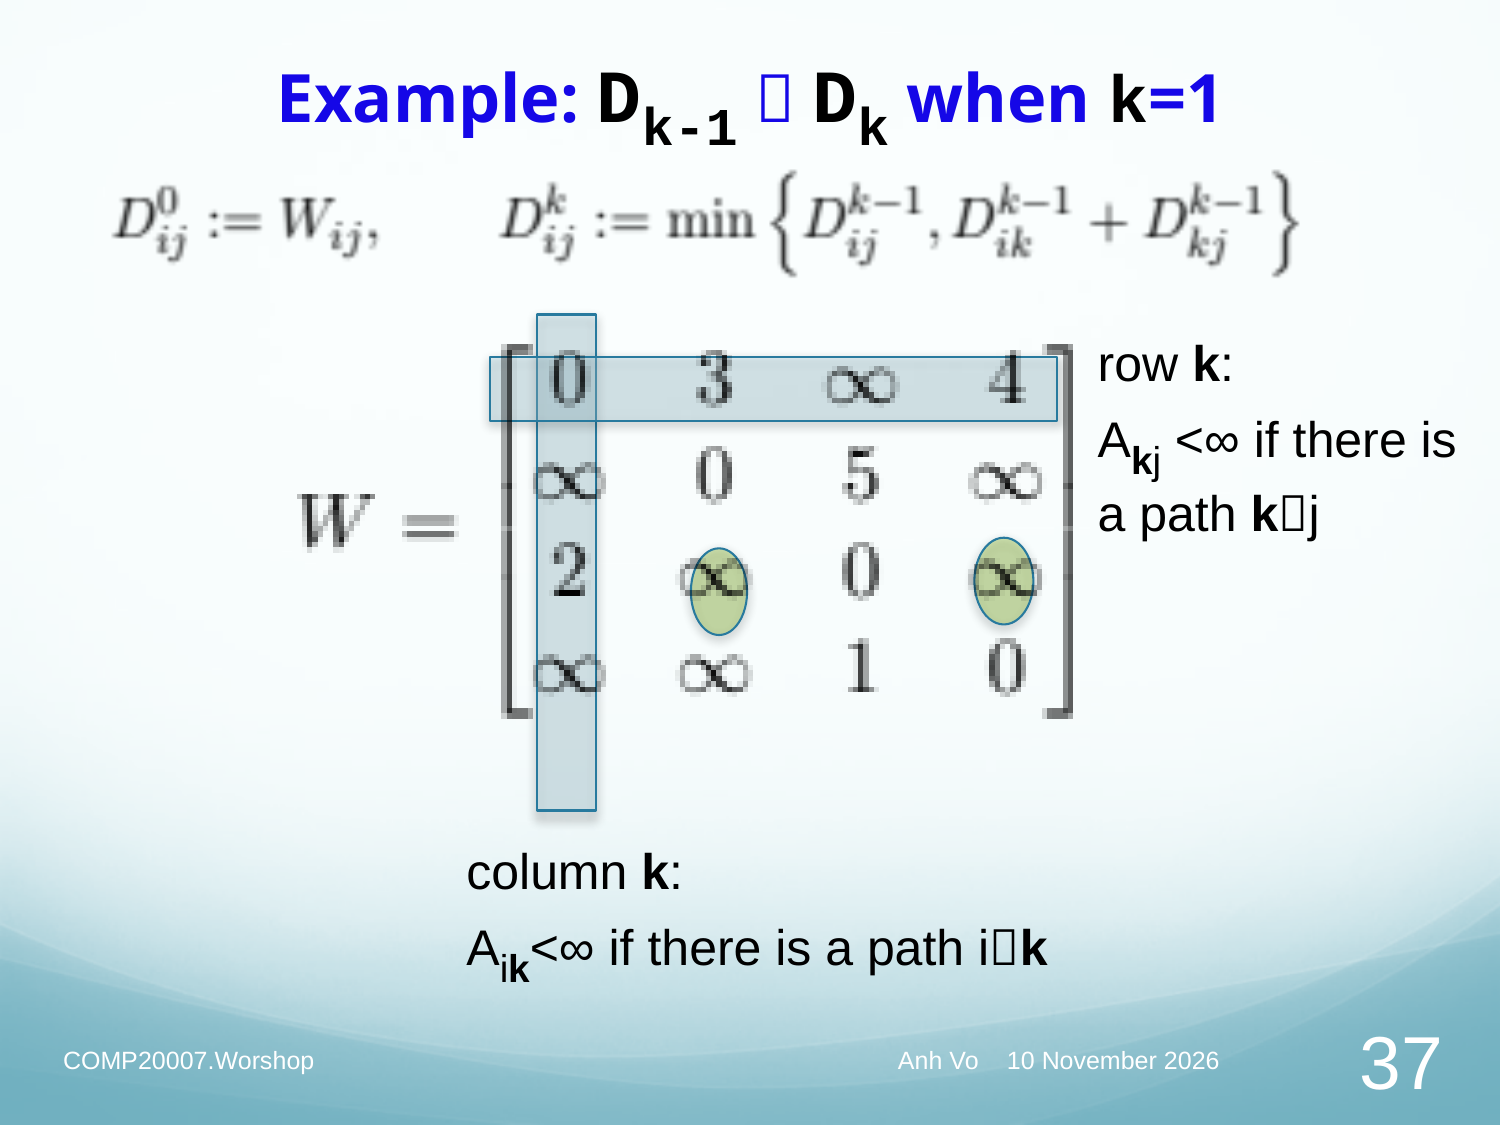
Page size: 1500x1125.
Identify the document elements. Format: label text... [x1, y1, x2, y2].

footer COMP20007.Worshop [48, 1029, 843, 1090]
picture [110, 168, 1330, 283]
title Example: Dk-1  Dk when k=1 [43, 17, 1459, 169]
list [273, 317, 1110, 784]
text_box [536, 800, 597, 812]
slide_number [877, 1029, 1236, 1090]
slide_number 37 [1295, 1029, 1459, 1090]
text_box column k: Aik<∞ if there is a path ik [451, 831, 1077, 998]
text_box row k: Akj <∞ if there is a path kj [1124, 323, 1500, 610]
